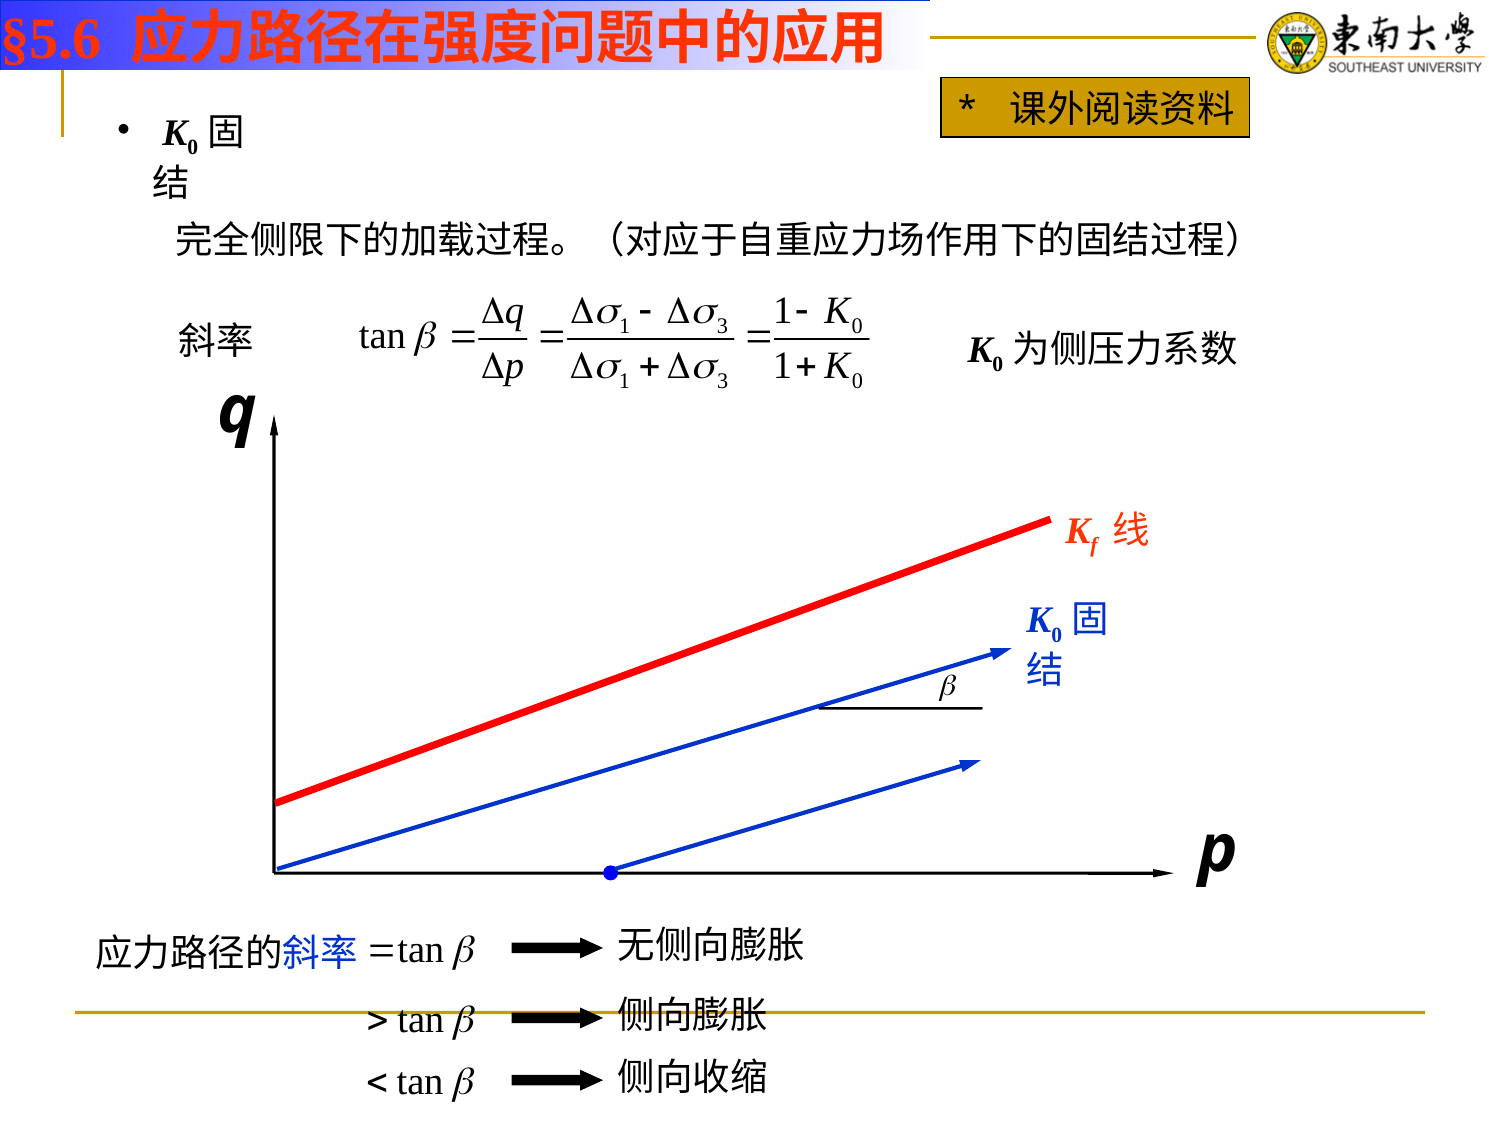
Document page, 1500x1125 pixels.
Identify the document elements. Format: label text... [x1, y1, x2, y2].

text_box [351, 286, 878, 397]
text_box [360, 926, 484, 979]
text_box [511, 1007, 604, 1029]
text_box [933, 668, 964, 709]
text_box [360, 996, 484, 1049]
text_box 斜率 [146, 304, 281, 375]
text_box * 课外阅读资料 [941, 77, 1250, 138]
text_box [360, 1059, 484, 1112]
text_box §5.6 应力路径在强度问题中的应用 [0, 0, 930, 70]
text_box 完全侧限下的加载过程。（对应于自重应力场作用下的固结过程） [143, 203, 1345, 274]
picture [1256, 10, 1499, 79]
text_box 应力路径的斜率 [80, 916, 391, 987]
text_box K0固结 [102, 120, 272, 191]
text_box 无侧向膨胀 [603, 908, 913, 979]
text_box K0为侧压力系数 [952, 315, 1261, 364]
text_box [511, 1069, 604, 1091]
text_box 侧向膨胀 [603, 978, 809, 1040]
text_box [511, 937, 604, 959]
text_box 侧向收缩 [603, 1040, 809, 1111]
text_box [194, 366, 1263, 875]
